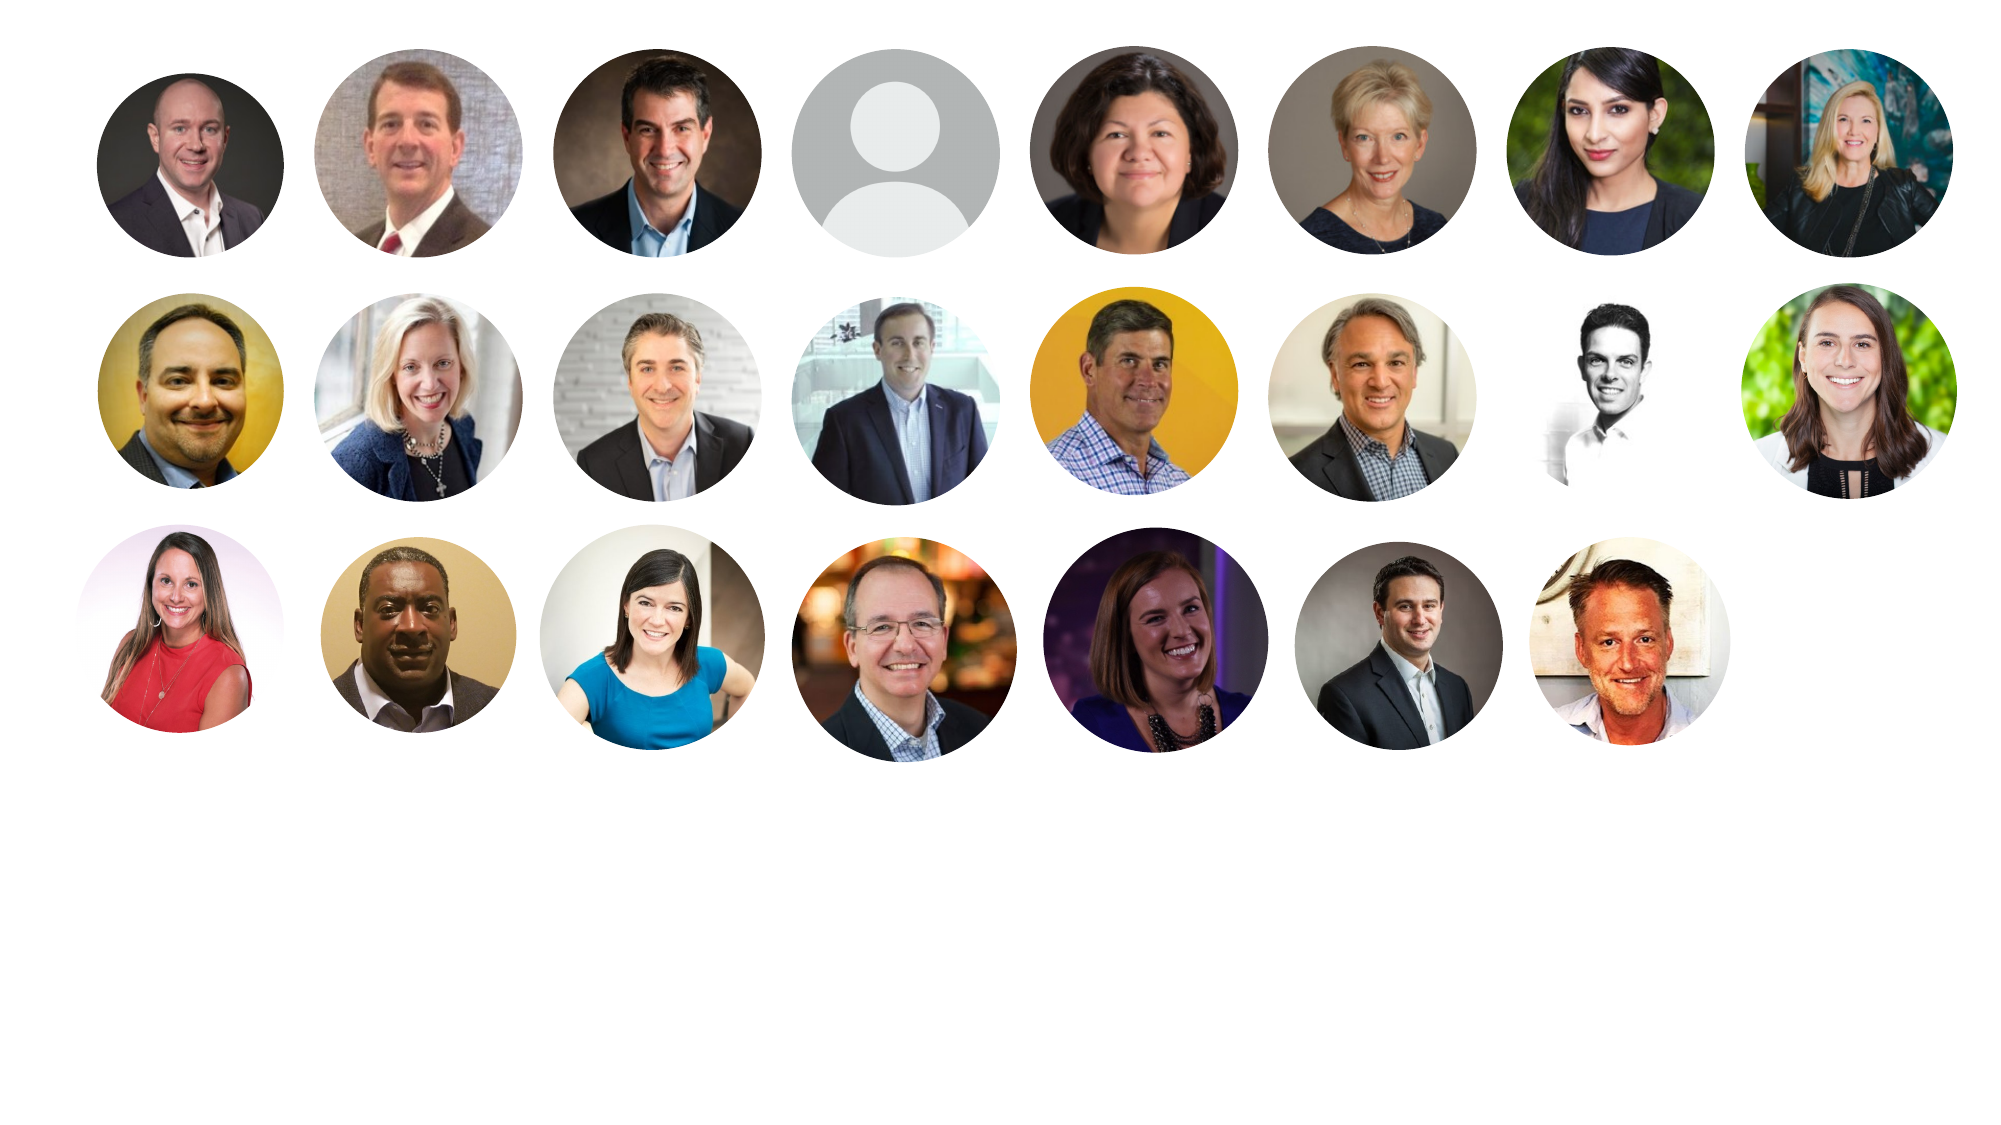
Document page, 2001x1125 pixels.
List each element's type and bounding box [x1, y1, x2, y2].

picture [1268, 293, 1477, 502]
picture [553, 49, 762, 258]
picture [96, 73, 284, 258]
picture [314, 293, 523, 502]
picture [553, 293, 762, 502]
picture [791, 49, 1000, 258]
picture [1744, 49, 1954, 258]
picture [1294, 541, 1503, 750]
picture [1529, 537, 1731, 746]
picture [791, 297, 1000, 506]
picture [1268, 46, 1477, 255]
picture [97, 293, 284, 489]
picture [1043, 527, 1269, 753]
picture [1029, 46, 1239, 255]
picture [791, 537, 1017, 763]
picture [539, 524, 765, 750]
picture [1030, 286, 1239, 496]
picture [320, 537, 517, 733]
picture [314, 49, 523, 258]
picture [1506, 47, 1715, 256]
picture [1741, 283, 1957, 499]
picture [75, 524, 284, 733]
picture [1507, 287, 1717, 496]
